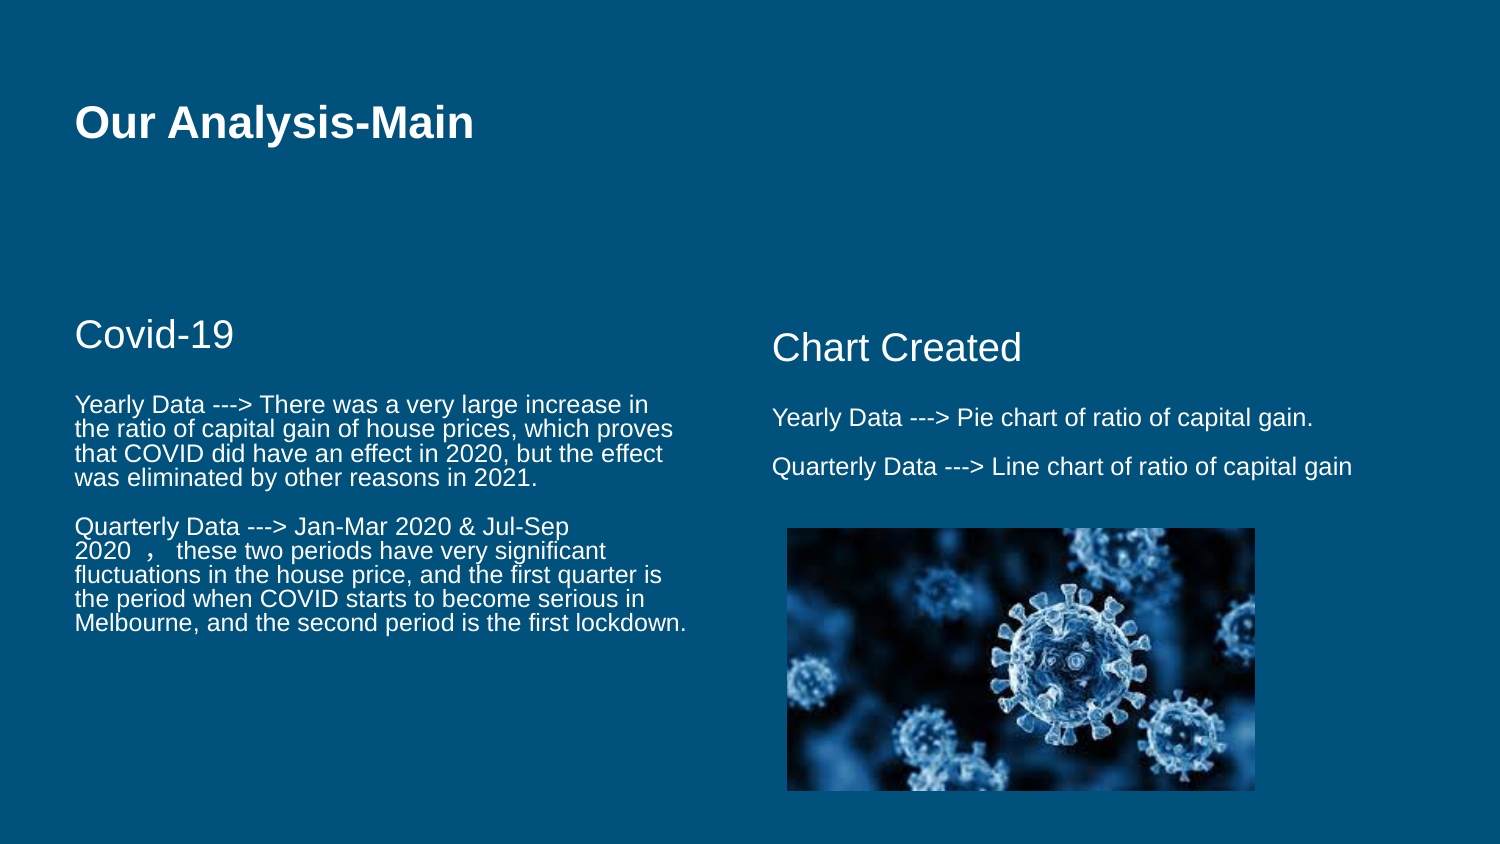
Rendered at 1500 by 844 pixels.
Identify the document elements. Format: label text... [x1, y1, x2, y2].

list Covid-19 Yearly Data ---> There was a very large increase in the ratio of capital gain of house prices, which proves that COVID did have an effect in 2020, but the effect was eliminated by other reasons in 2021. Quarterly Data ---> Jan-Mar 2020 & Jul-Sep 2020 ，these two periods have very significant fluctuations in the house price, and the first quarter is the period when COVID starts to become serious in Melbourne, and the second period is the first lockdown. [59, 243, 705, 749]
picture [788, 529, 1254, 790]
list Chart Created Yearly Data ---> Pie chart of ratio of capital gain. Quarterly Data ---> Line chart of ratio of capital gain [756, 282, 1402, 529]
text_box Our Analysis-Main [59, 78, 857, 164]
